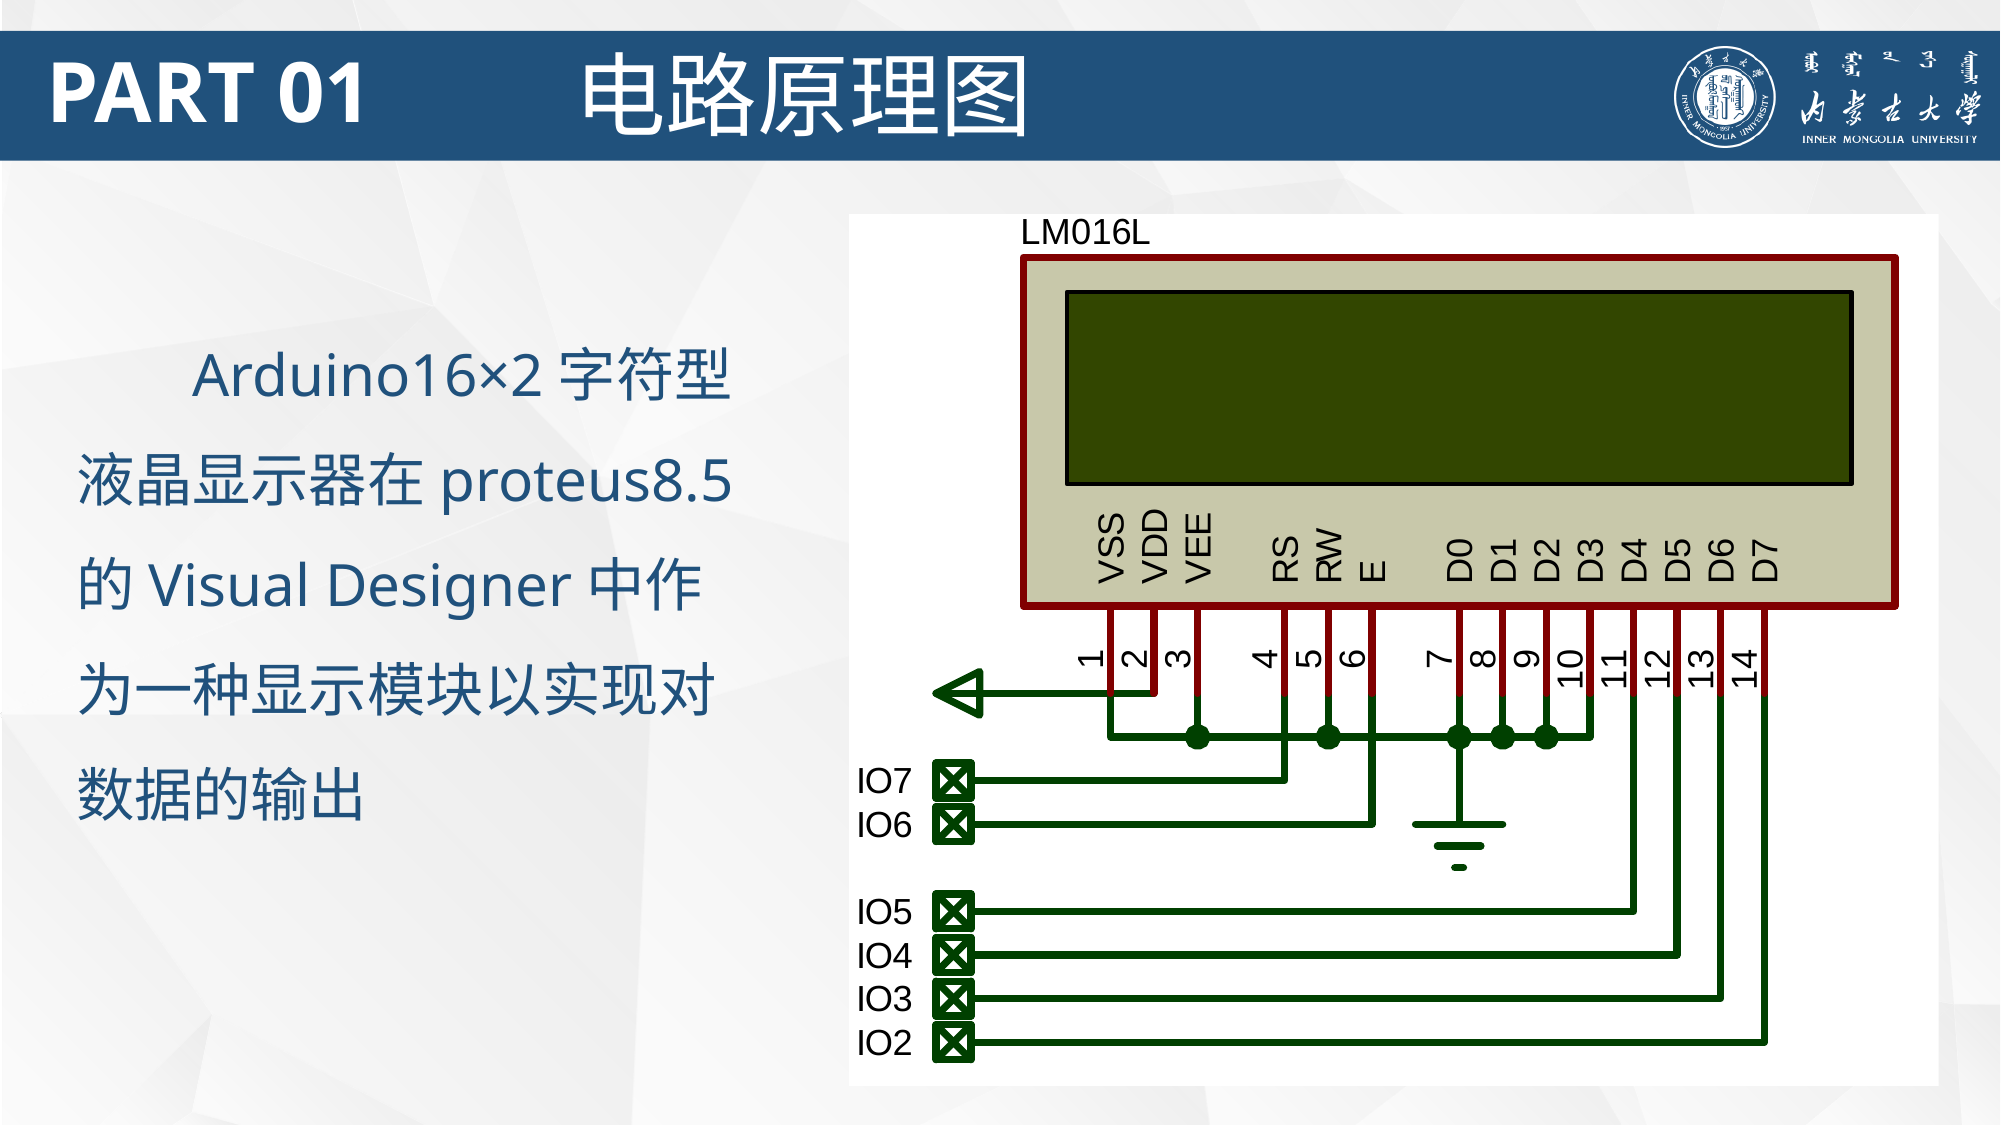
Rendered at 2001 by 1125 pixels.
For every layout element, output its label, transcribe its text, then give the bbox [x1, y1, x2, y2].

text_box Arduino16×2字符型液晶显示器在proteus8.5的Visual Designer中作为一种显示模块以实现对数据的输出 [61, 296, 776, 836]
picture [1673, 46, 1986, 150]
picture [0, 0, 2001, 1125]
list PART 01 [32, 42, 481, 148]
list 电路原理图 [559, 42, 1212, 158]
